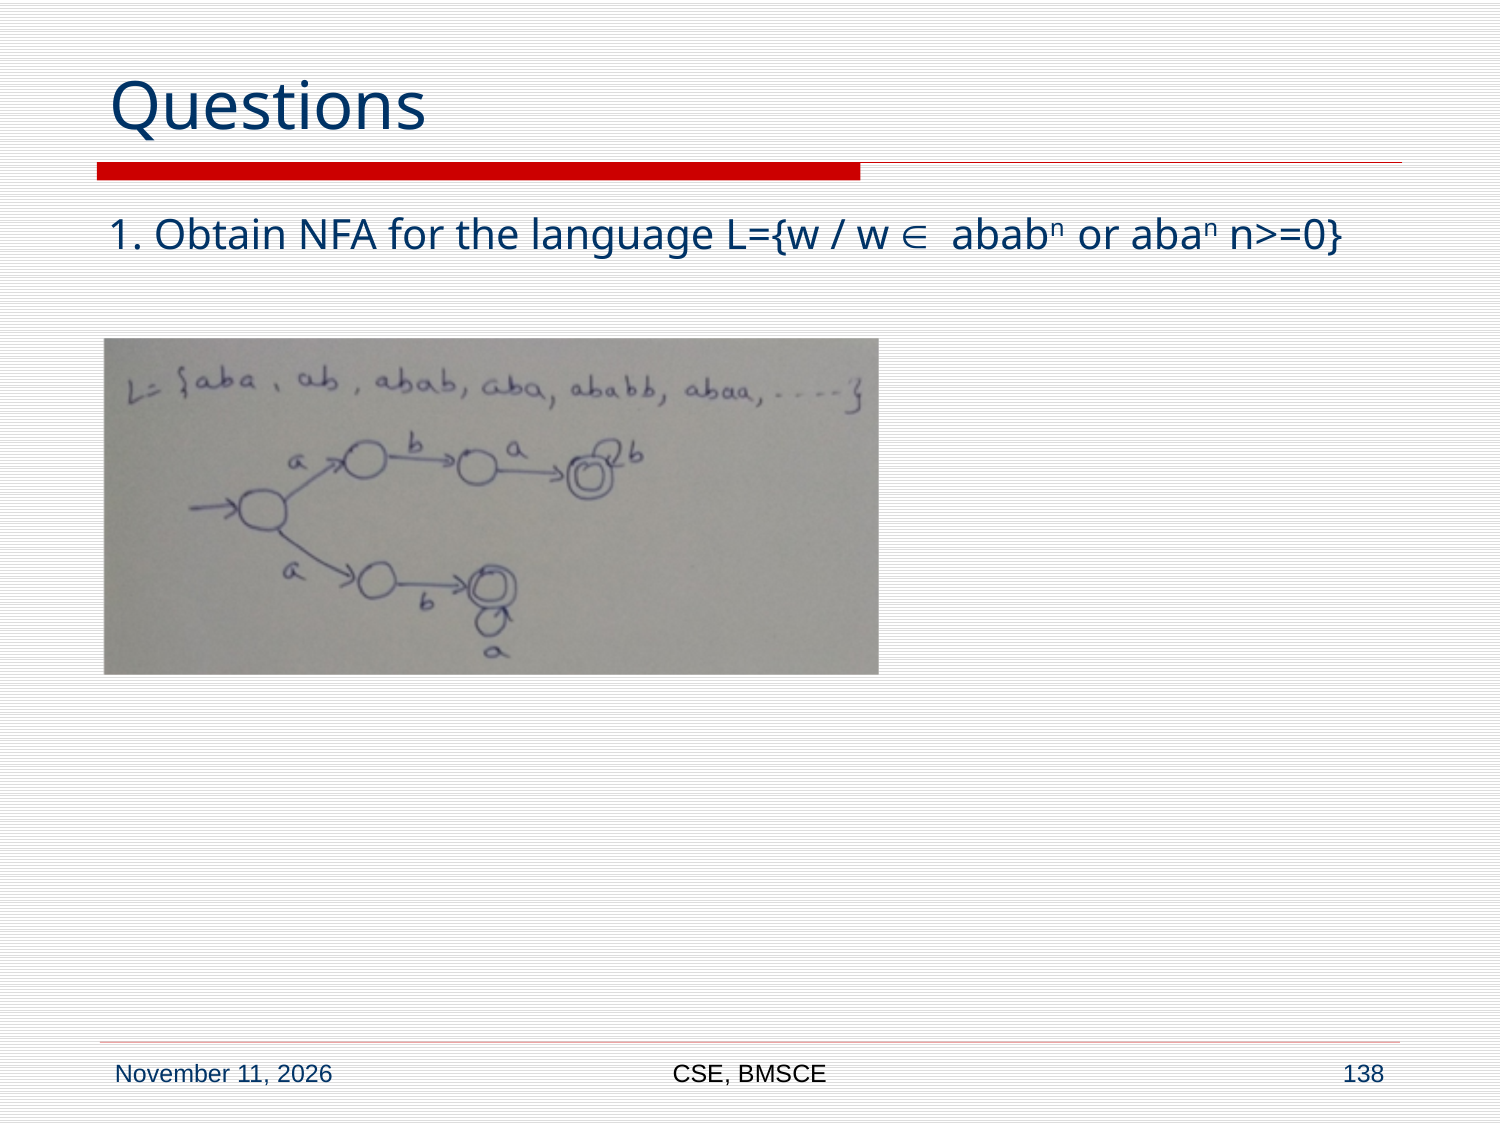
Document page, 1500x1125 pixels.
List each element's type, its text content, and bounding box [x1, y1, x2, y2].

footer CSE, BMSCE [512, 1049, 988, 1103]
slide_number 138 [1074, 1049, 1401, 1103]
list 1. Obtain NFA for the language L={w / w Î ababn or aban n>=0} [92, 200, 1406, 1025]
picture [105, 118, 878, 894]
title Questions [94, 24, 1407, 150]
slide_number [99, 1049, 426, 1103]
